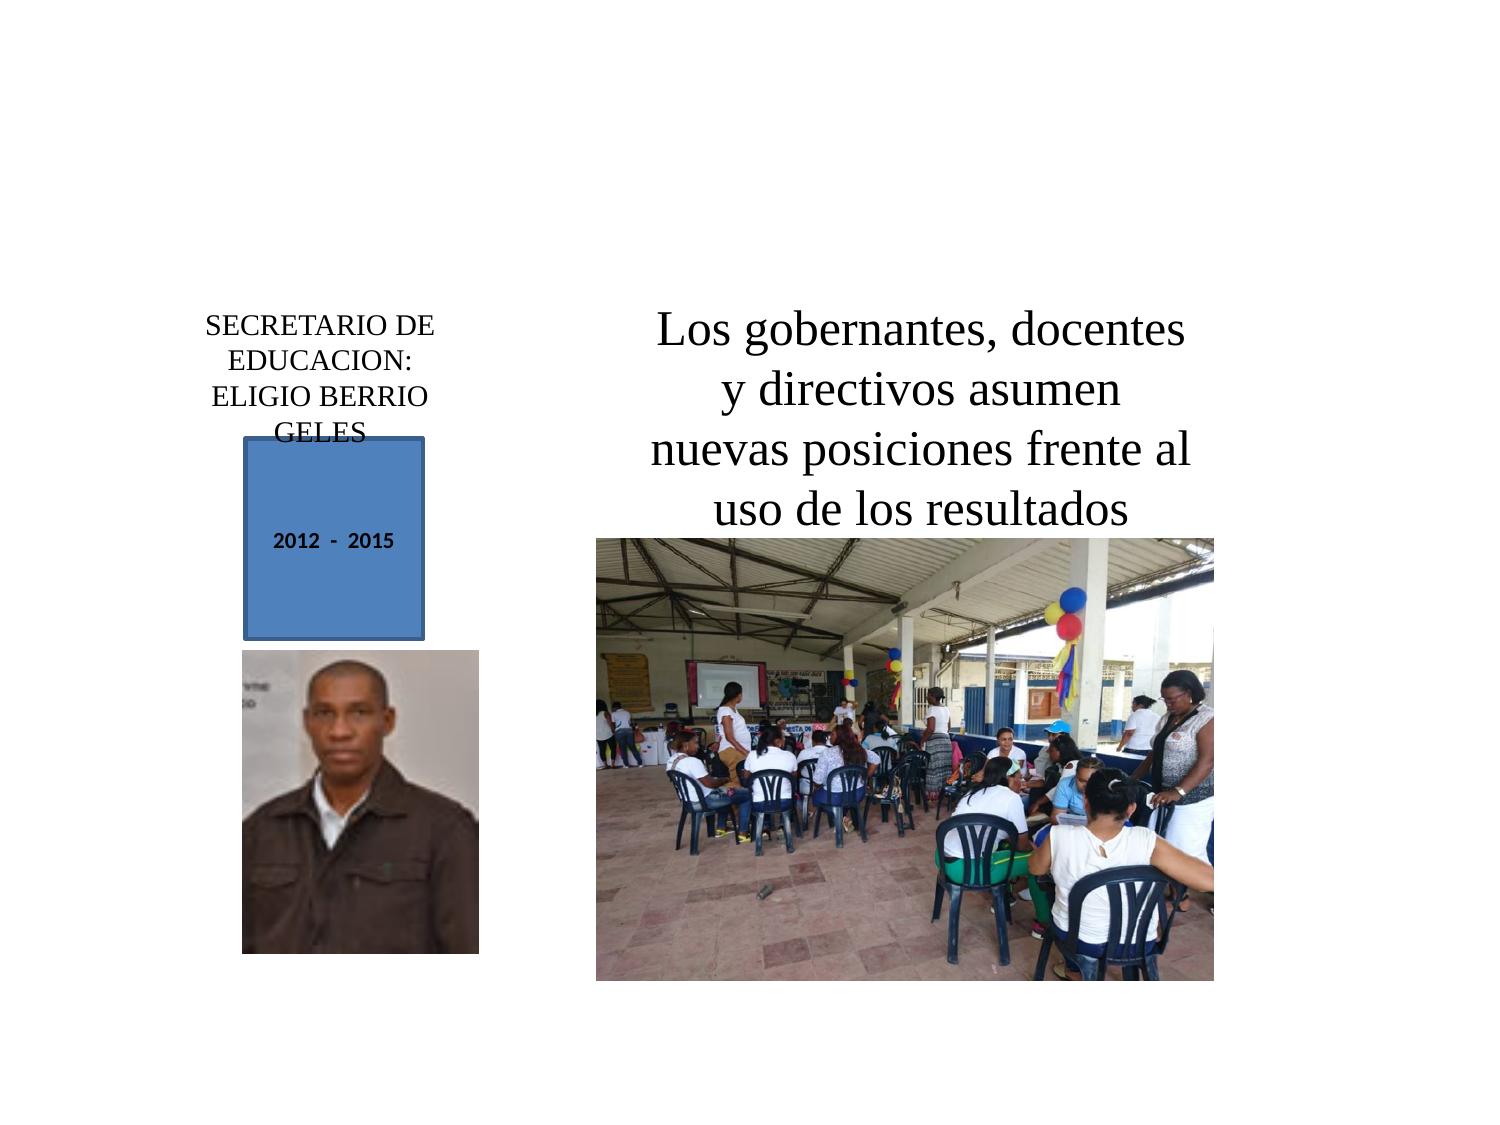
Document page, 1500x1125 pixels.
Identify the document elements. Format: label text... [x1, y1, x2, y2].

picture [596, 538, 1214, 981]
title Los gobernantes, docentes y directivos asumen nuevas posiciones frente al uso de los resultados [631, 243, 1212, 538]
text_box SECRETARIO DE EDUCACION: ELIGIO BERRIO GELES [182, 295, 458, 458]
picture [241, 649, 479, 955]
list 2012 - 2015 [243, 458, 425, 641]
